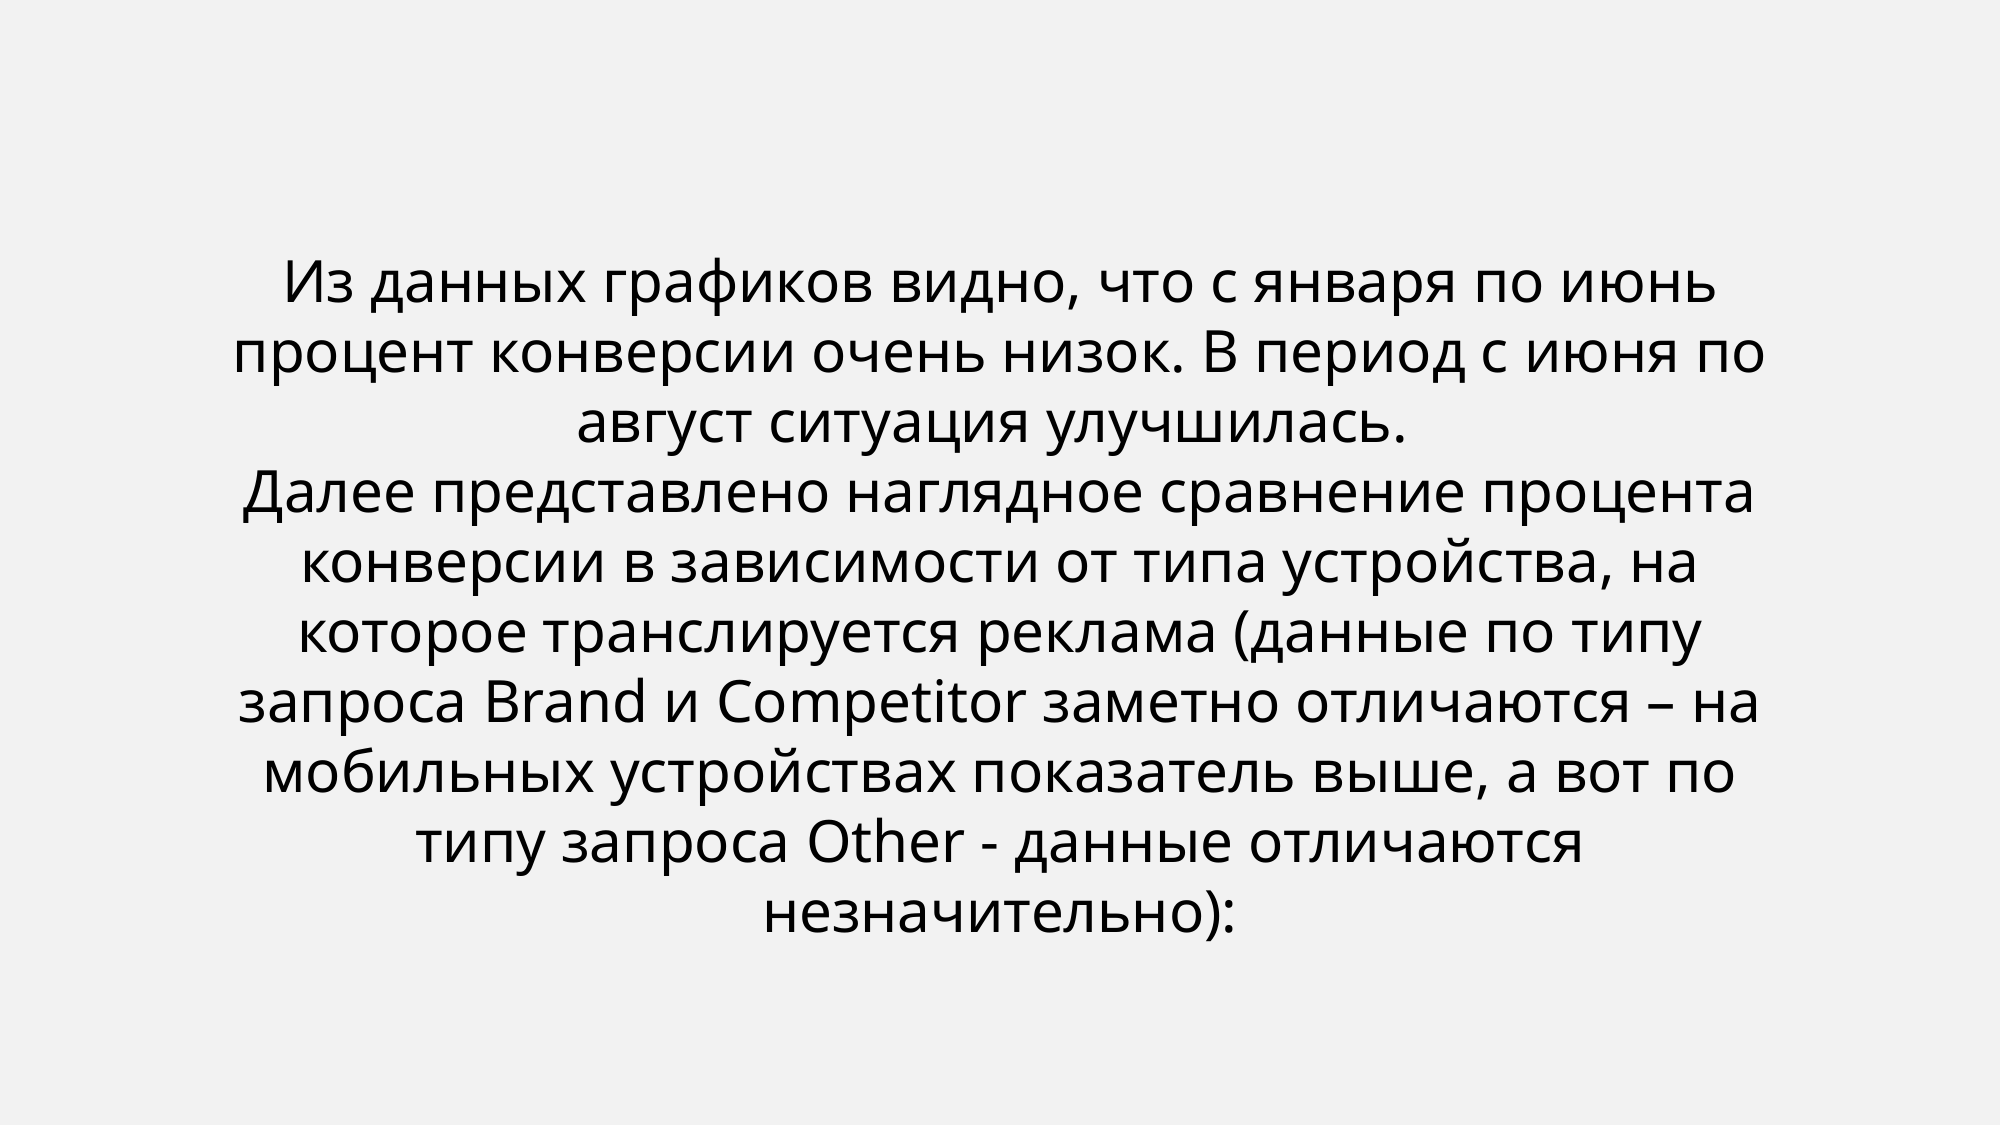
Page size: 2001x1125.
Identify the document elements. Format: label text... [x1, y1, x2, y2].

text_box Из данных графиков видно, что с января по июнь процент конверсии очень низок. В период с июня по август ситуация улучшилась. Далее представлено наглядное сравнение процента конверсии в зависимости от типа устройства, на которое транслируется реклама (данные по типу запроса Brand и Competitor заметно отличаются – на мобильных устройствах показатель выше, а вот по типу запроса Other - данные отличаются незначительно): [187, 236, 1813, 952]
